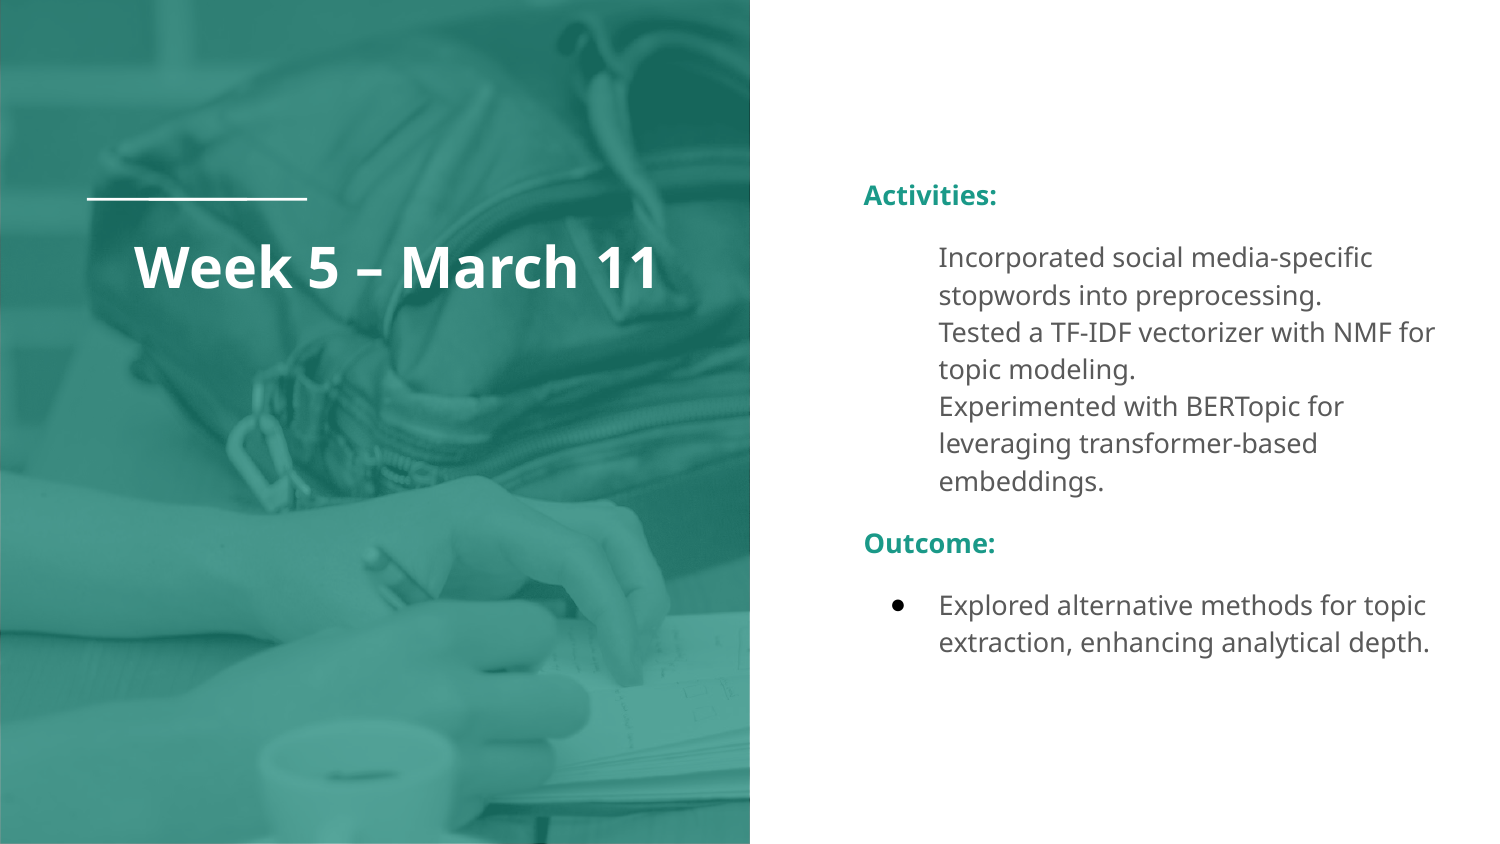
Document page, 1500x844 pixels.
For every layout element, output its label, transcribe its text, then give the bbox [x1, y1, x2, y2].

title Week 5 – March 11 [119, 216, 689, 383]
list Activities: Incorporated social media-specific stopwords into preprocessing. Tested a TF-IDF vectorizer with NMF for topic modeling. Experimented with BERTopic for leveraging transformer-based embeddings. Outcome: Explored alternative methods for topic extraction, enhancing analytical depth. [848, 158, 1456, 719]
